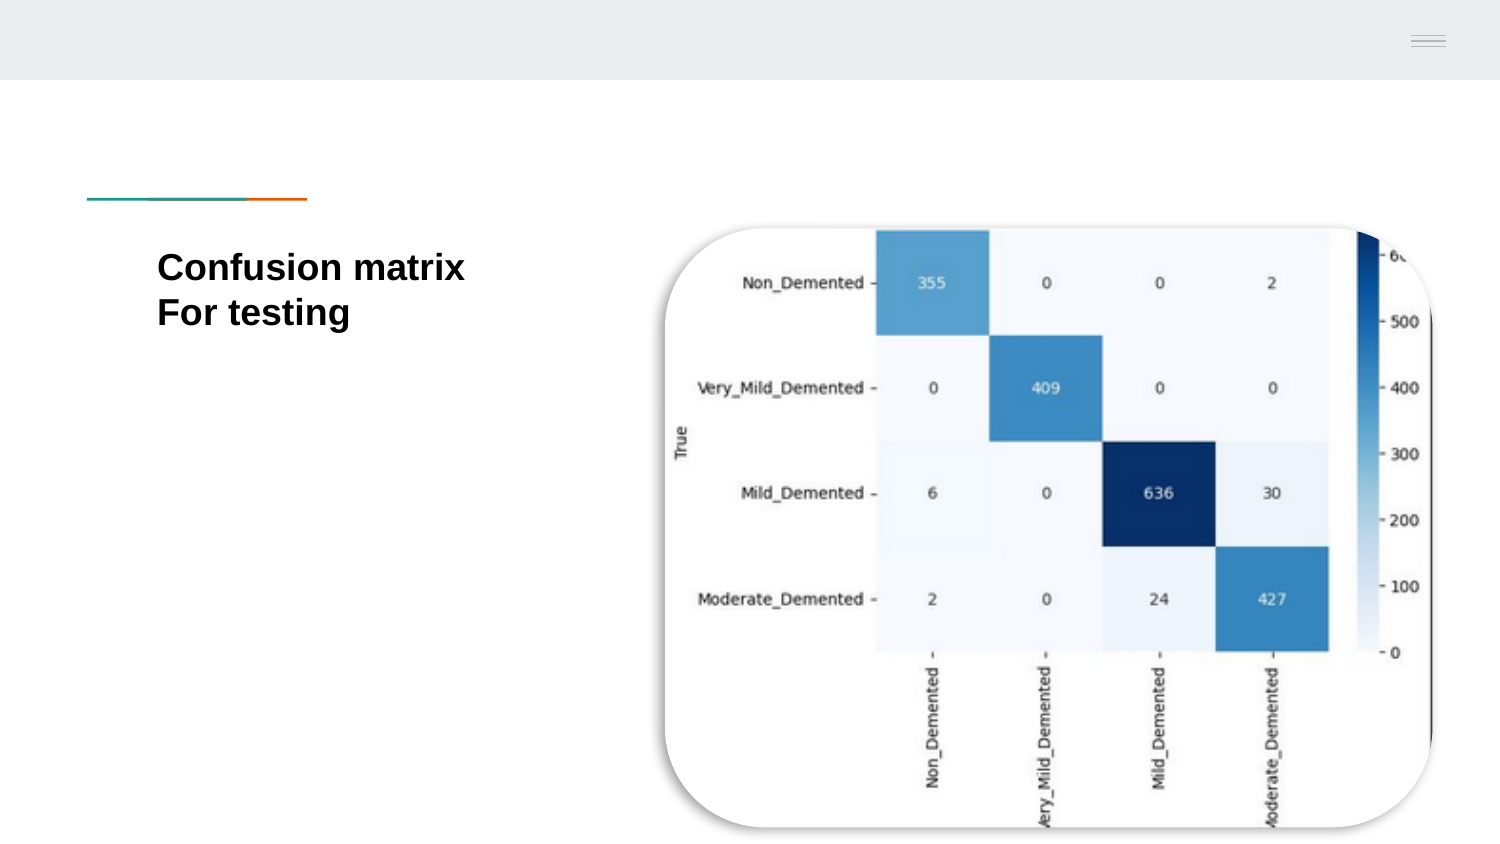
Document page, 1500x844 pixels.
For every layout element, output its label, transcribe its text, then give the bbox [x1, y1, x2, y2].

title Confusion matrix For testing [142, 228, 537, 314]
picture [664, 228, 1433, 828]
